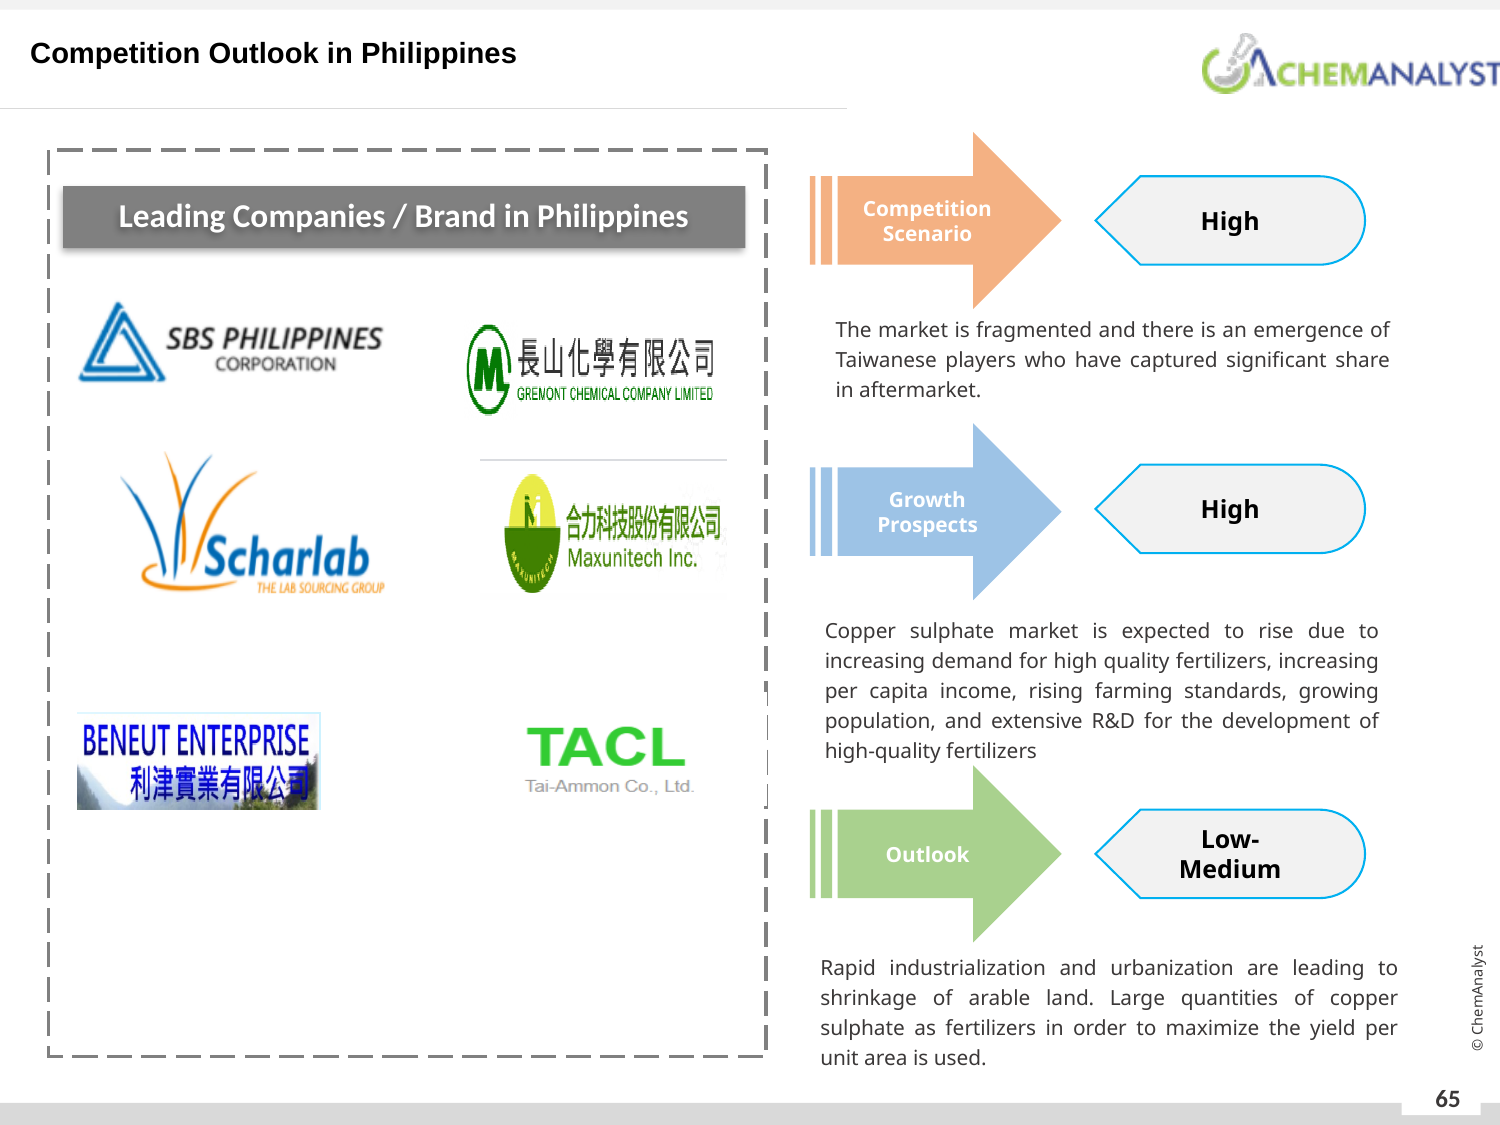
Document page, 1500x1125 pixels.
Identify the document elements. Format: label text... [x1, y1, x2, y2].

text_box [809, 423, 1366, 601]
text_box The market is fragmented and there is an emergence of Taiwanese players who have captured significant share in aftermarket. [820, 304, 1405, 410]
text_box Rapid industrialization and urbanization are leading to shrinkage of arable land. Large quantities of copper sulphate as fertilizers in order to maximize the yield per unit area is used. [805, 942, 1413, 1077]
text_box Copper sulphate market is expected to rise due to increasing demand for high quality fertilizers, increasing per capita income, rising farming standards, growing population, and extensive R&D for the development of high-quality fertilizers [810, 605, 1394, 771]
picture [453, 285, 727, 429]
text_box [809, 131, 1366, 310]
picture [480, 455, 727, 600]
picture [74, 268, 410, 413]
picture [116, 443, 394, 606]
text_box Competition Outlook in Philippines [6, 26, 623, 77]
picture [77, 712, 321, 810]
picture [1202, 33, 1500, 94]
picture [493, 692, 767, 806]
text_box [809, 765, 1366, 943]
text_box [63, 186, 746, 249]
text_box [48, 149, 767, 1057]
